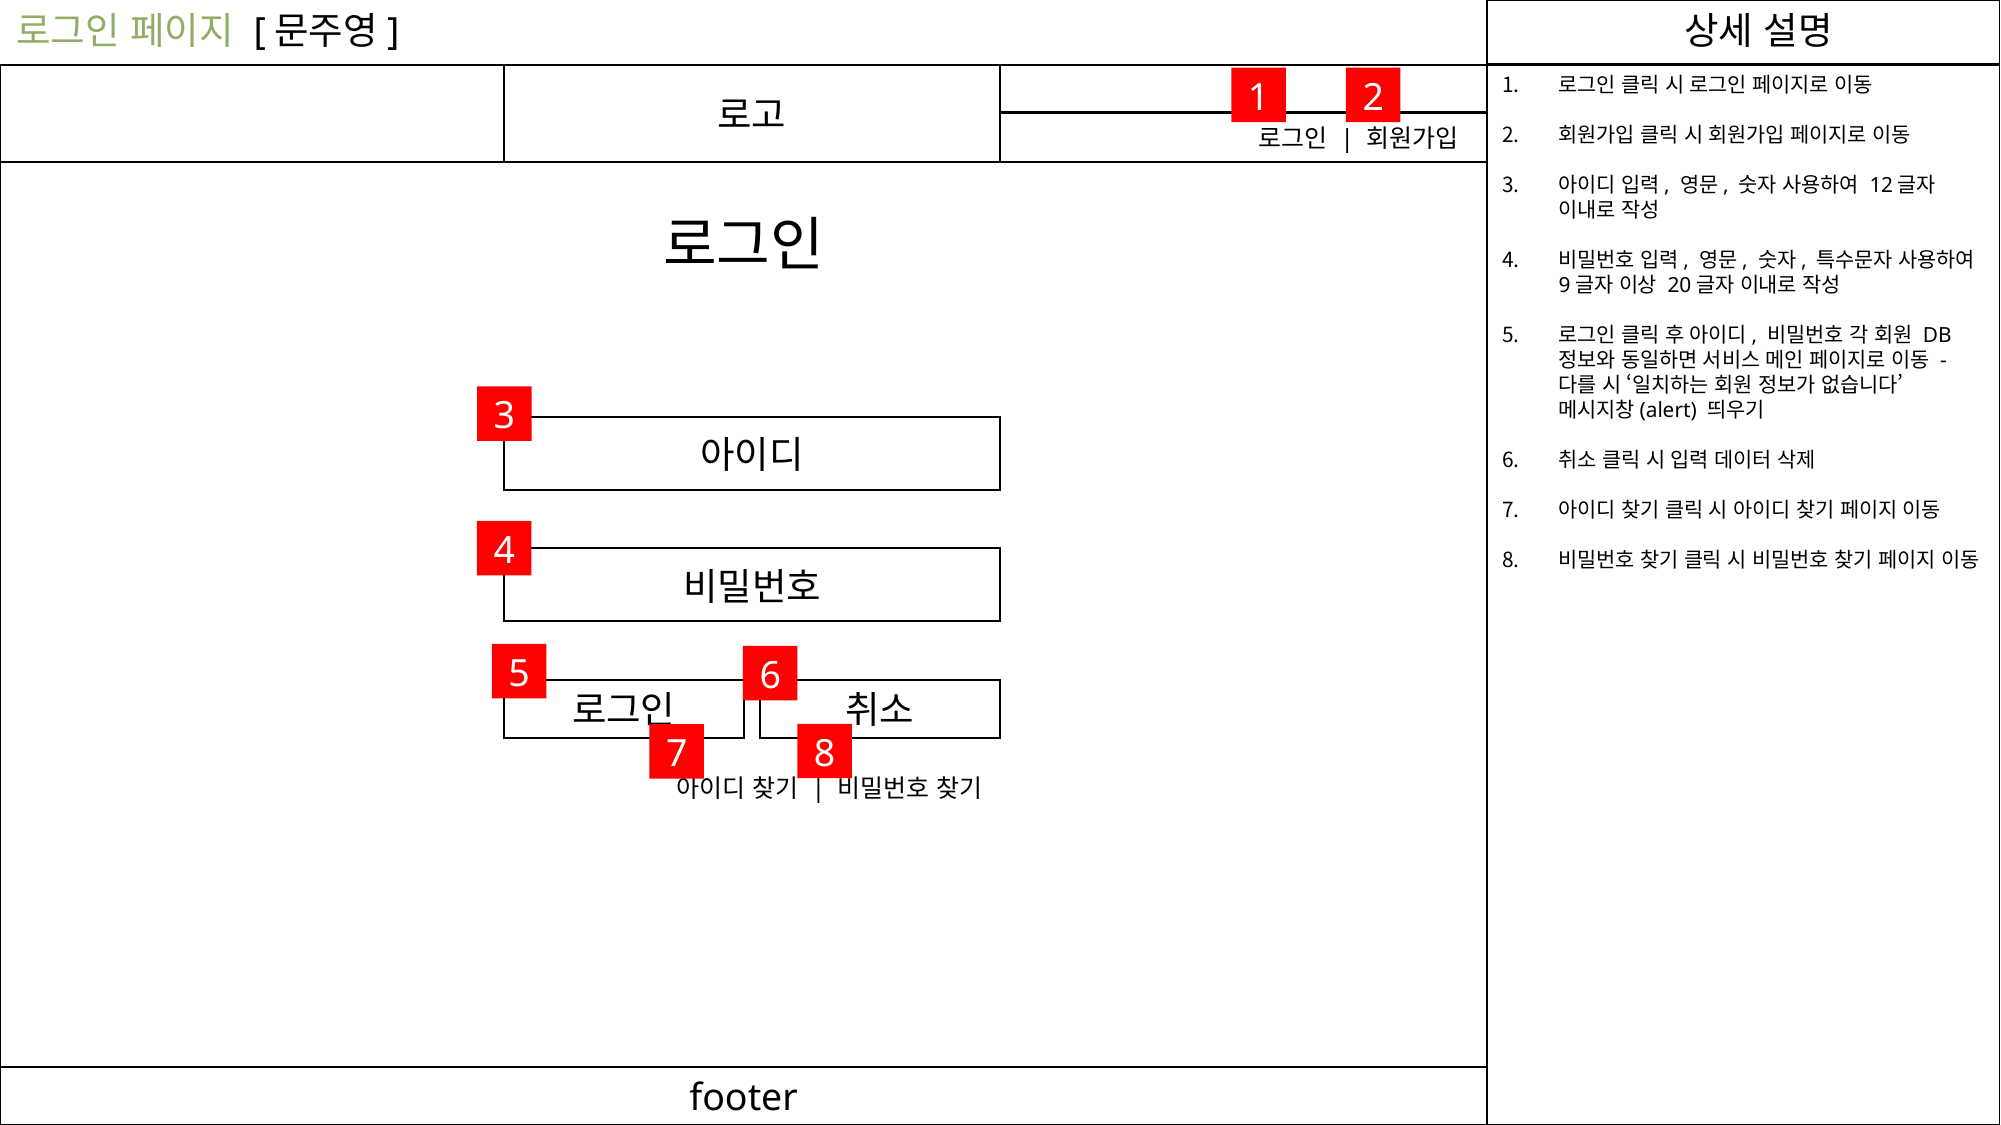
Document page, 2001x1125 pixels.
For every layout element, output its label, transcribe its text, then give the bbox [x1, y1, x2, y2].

text_box 4 [475, 519, 533, 577]
text_box 로그인 페이지 [문주영] [1, 0, 415, 60]
text_box [1001, 63, 1489, 111]
text_box [1486, 0, 2000, 66]
text_box footer [0, 1068, 1489, 1125]
text_box 6 [741, 644, 799, 702]
text_box 로그인 [503, 678, 745, 740]
text_box 취소 [759, 678, 1001, 740]
text_box 아이디 찾기 | 비밀번호 찾기 [662, 765, 998, 811]
text_box 7 [648, 723, 706, 780]
text_box 로고 [503, 63, 1001, 161]
text_box 로그인 | 회원가입 [998, 111, 1487, 161]
text_box 로그인 클릭 시 로그인 페이지로 이동 회원가입 클릭 시 회원가입 페이지로 이동 아이디 입력, 영문, 숫자 사용하여 12글자 이내로 작성 비밀번호 입력, 영문, 숫자, 특수문자 사용하여 9글자 이상 20글자 이내로 작성 로그인 클릭 후 아이디, 비밀번호 각 회원 DB정보와 동일하면 서비스 메인 페이지로 이동 - 다를 시 ‘일치하는 회원 정보가 없습니다’ 메시지창(alert) 띄우기 취소 클릭 시 입력 데이터 삭제 아이디 찾기 클릭 시 아이디 찾기 페이지 이동 비밀번호 찾기 클릭 시 비밀번호 찾기 페이지 이동 [1487, 64, 1999, 579]
text_box 2 [1344, 66, 1402, 124]
text_box 3 [476, 385, 533, 442]
text_box 1 [1230, 66, 1287, 124]
text_box [0, 63, 503, 161]
text_box 8 [796, 722, 853, 780]
text_box [1489, 66, 2000, 1125]
text_box 로그인 [648, 199, 839, 285]
text_box 아이디 [503, 416, 1001, 492]
text_box 5 [490, 642, 548, 700]
text_box 상세 설명 [1669, 0, 1849, 60]
text_box 비밀번호 [503, 547, 1001, 623]
text_box [0, 161, 1489, 1068]
